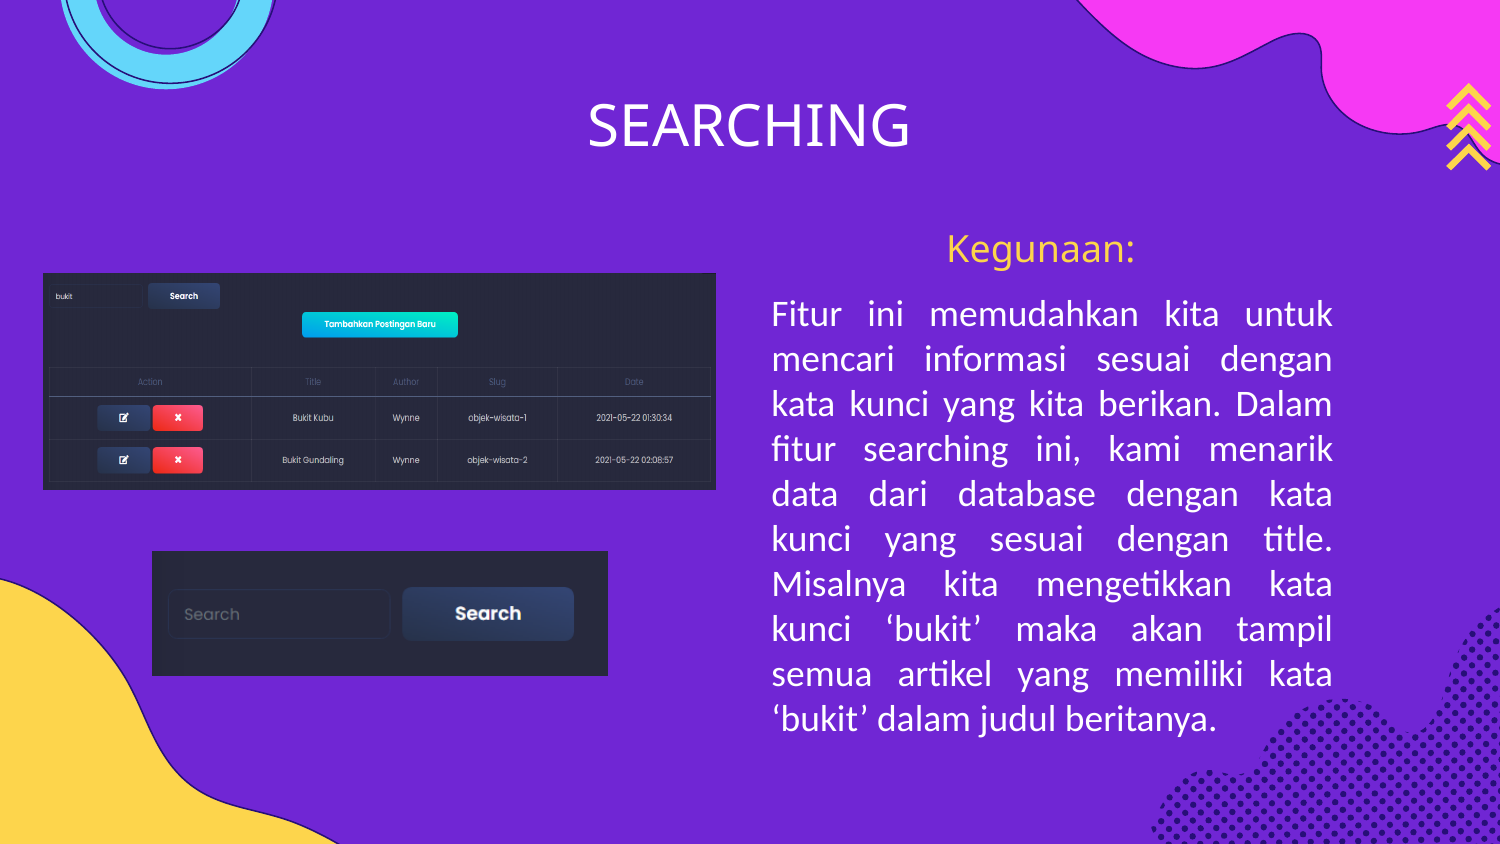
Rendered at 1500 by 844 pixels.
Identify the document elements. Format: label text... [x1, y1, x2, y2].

picture [152, 550, 608, 677]
subtitle Fitur ini memudahkan kita untuk mencari informasi sesuai dengan kata kunci yang kita berikan. Dalam fitur searching ini, kami menarik data dari database dengan kata kunci yang sesuai dengan title. Misalnya kita mengetikkan kata kunci ‘bukit’ maka akan tampil semua artikel yang memiliki kata ‘bukit’ dalam judul beritanya. [733, 273, 1349, 746]
subtitle Kegunaan: [767, 203, 1315, 262]
picture [43, 273, 717, 490]
title SEARCHING [118, 72, 1382, 167]
